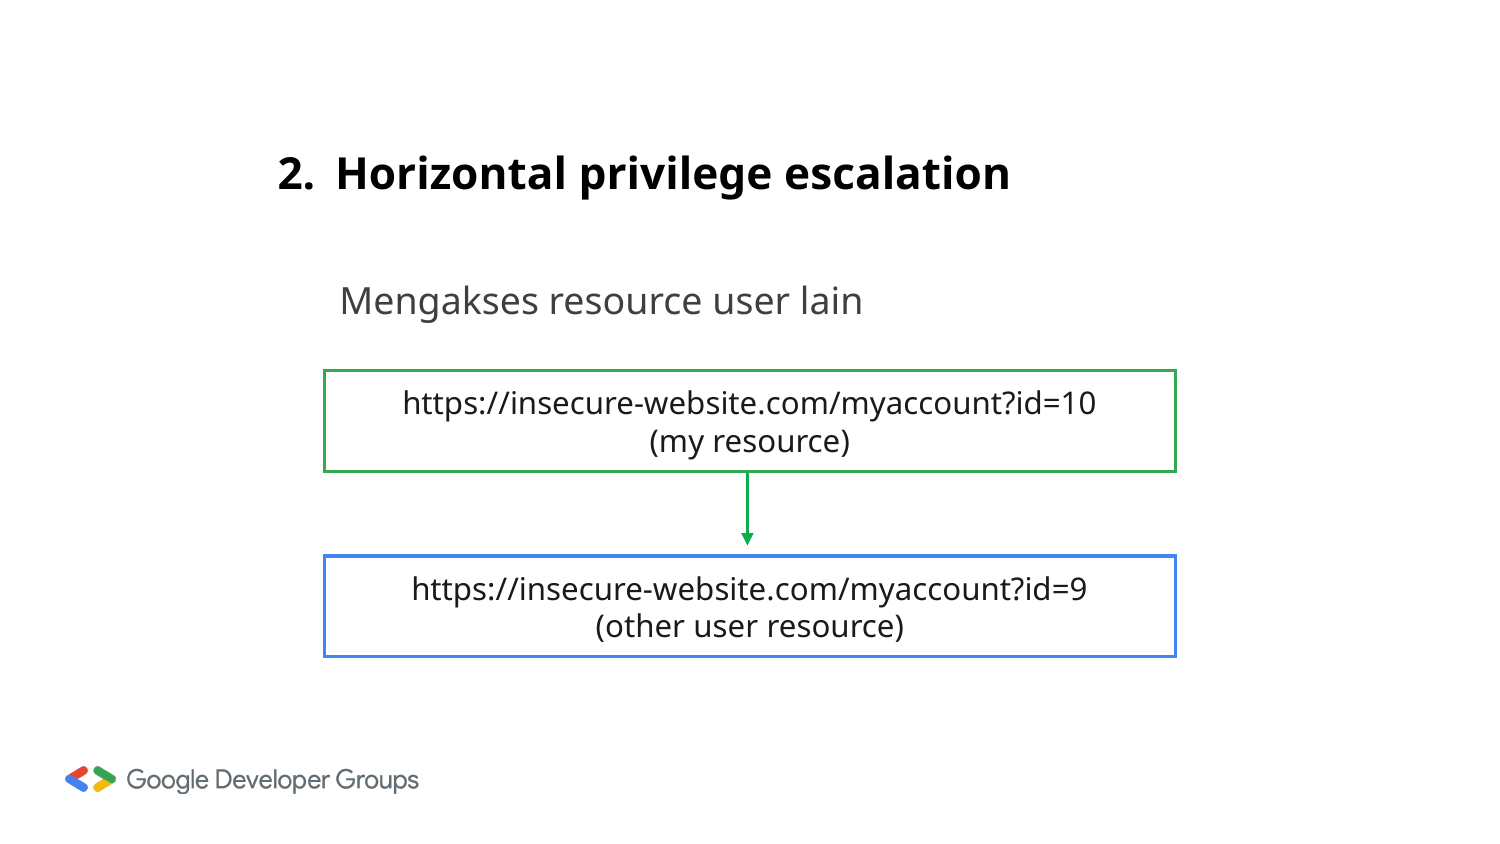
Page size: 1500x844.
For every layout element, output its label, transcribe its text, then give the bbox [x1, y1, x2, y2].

text_box https://insecure-website.com/myaccount?id=10 (my resource) [324, 370, 1176, 472]
text_box https://insecure-website.com/myaccount?id=9 (other user resource) [324, 556, 1176, 657]
picture [64, 766, 419, 794]
text_box Mengakses resource user lain [324, 255, 1107, 337]
title Horizontal privilege escalation [249, 130, 1070, 225]
